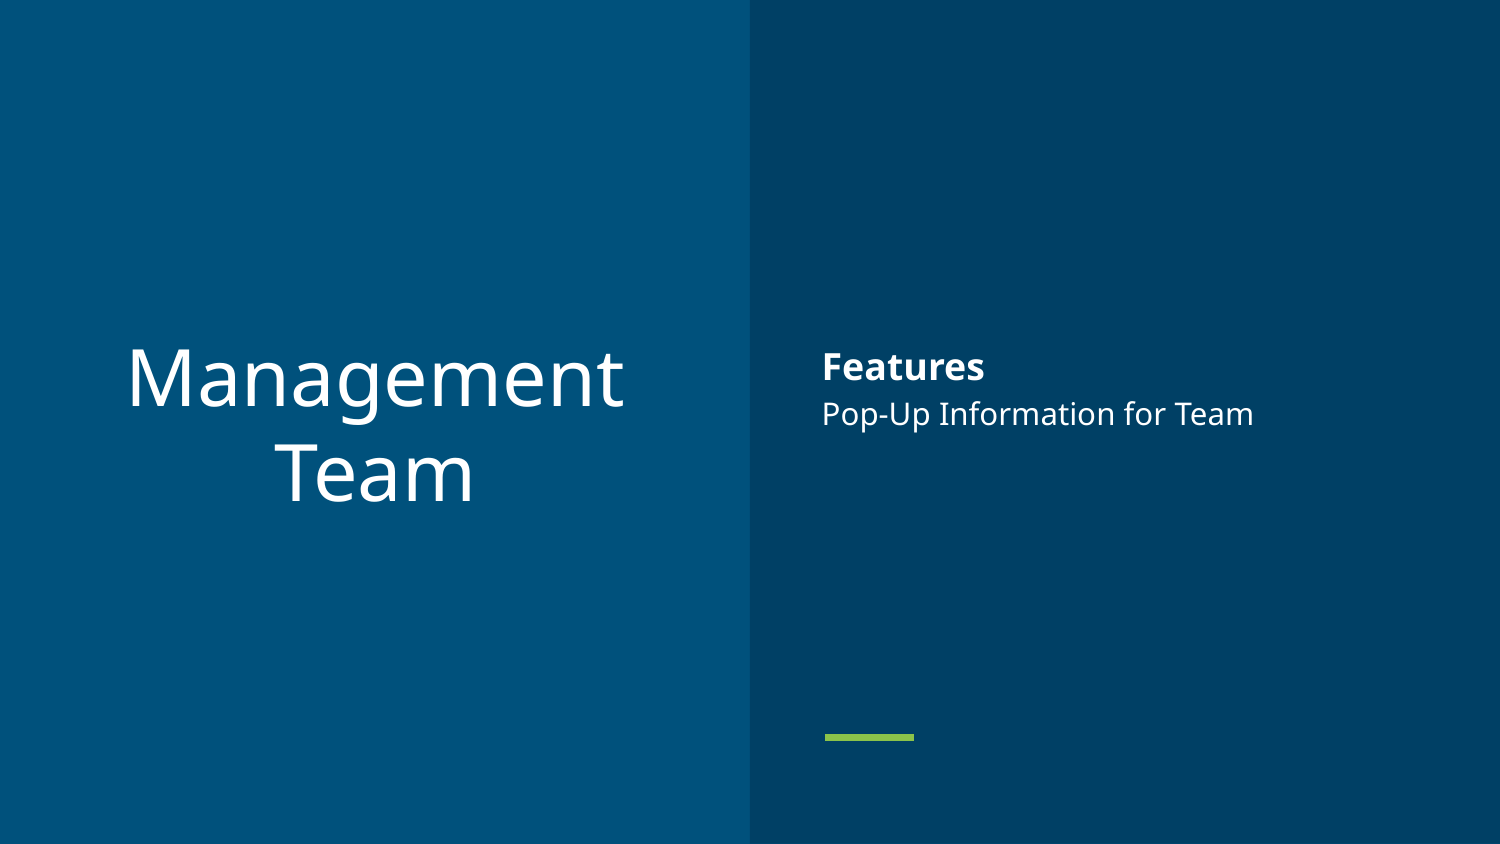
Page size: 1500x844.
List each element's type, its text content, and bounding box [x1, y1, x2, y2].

title Management Team [43, 298, 708, 546]
list Features Pop-Up Information for Team [806, 118, 1452, 725]
